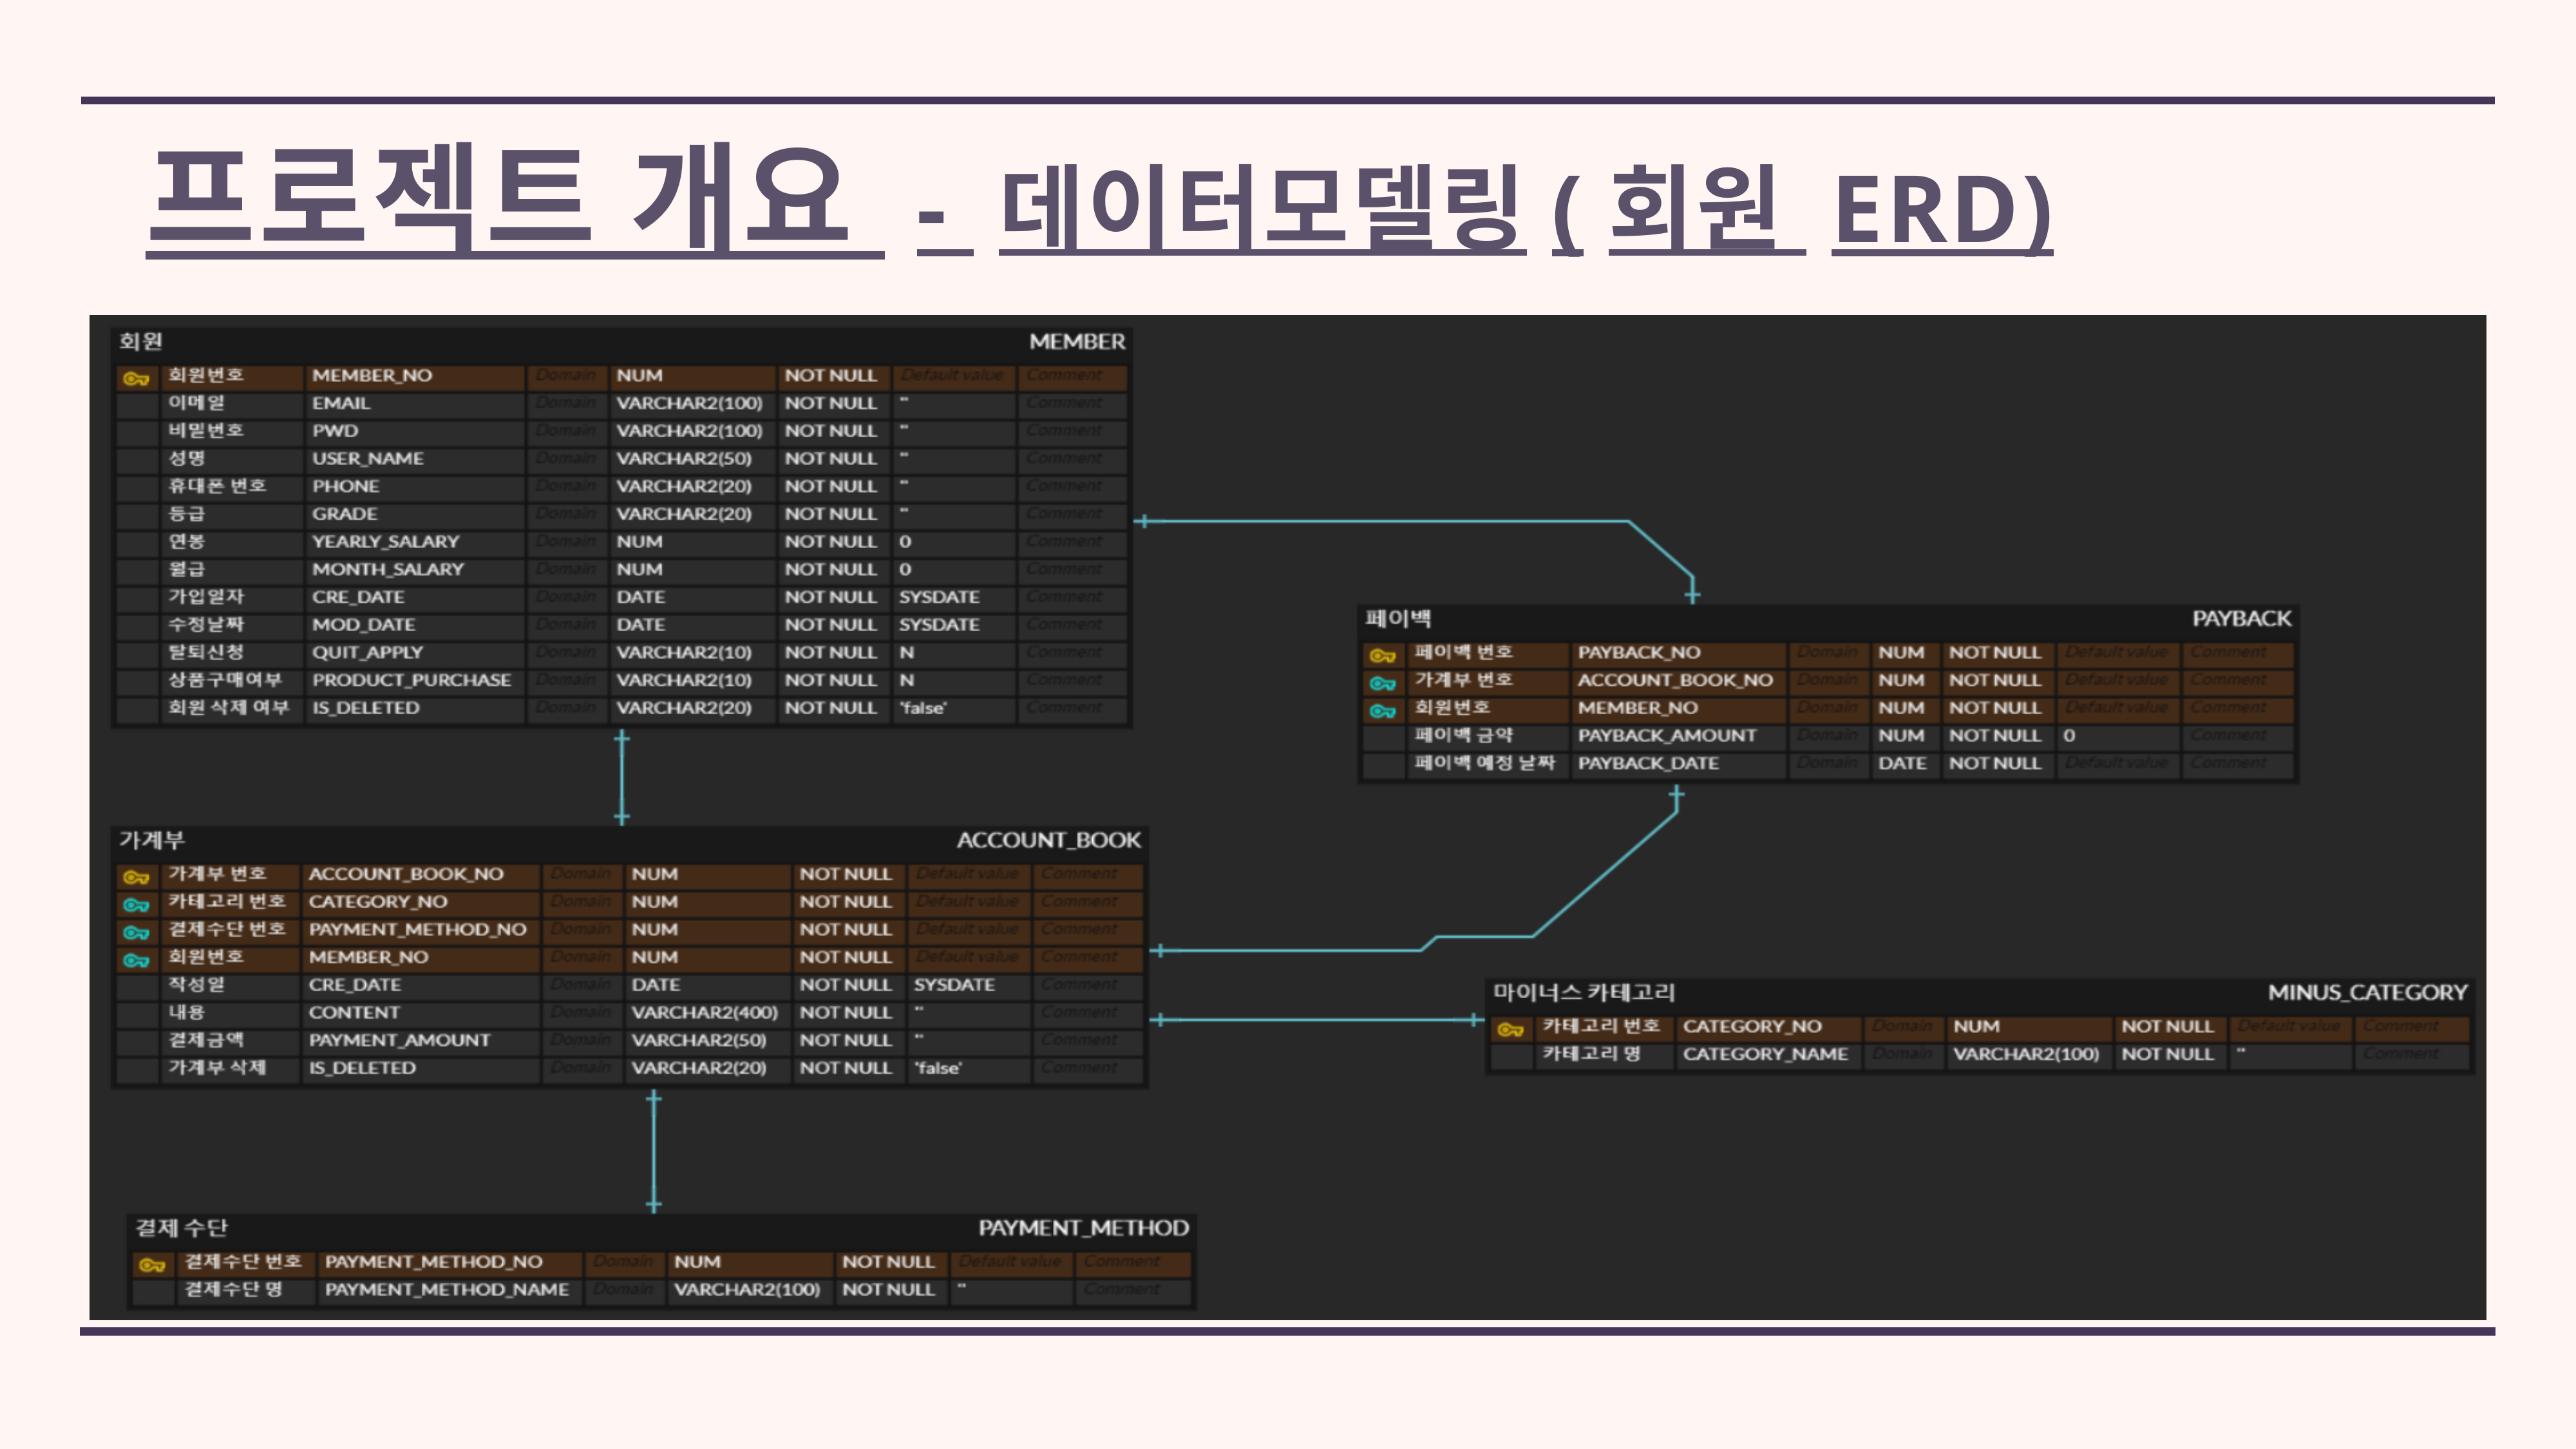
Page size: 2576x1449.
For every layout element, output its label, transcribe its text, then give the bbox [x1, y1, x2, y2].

picture [90, 315, 2486, 1320]
title 프로젝트 개요 - 데이터모델링(회원 erd) [140, 133, 2276, 308]
